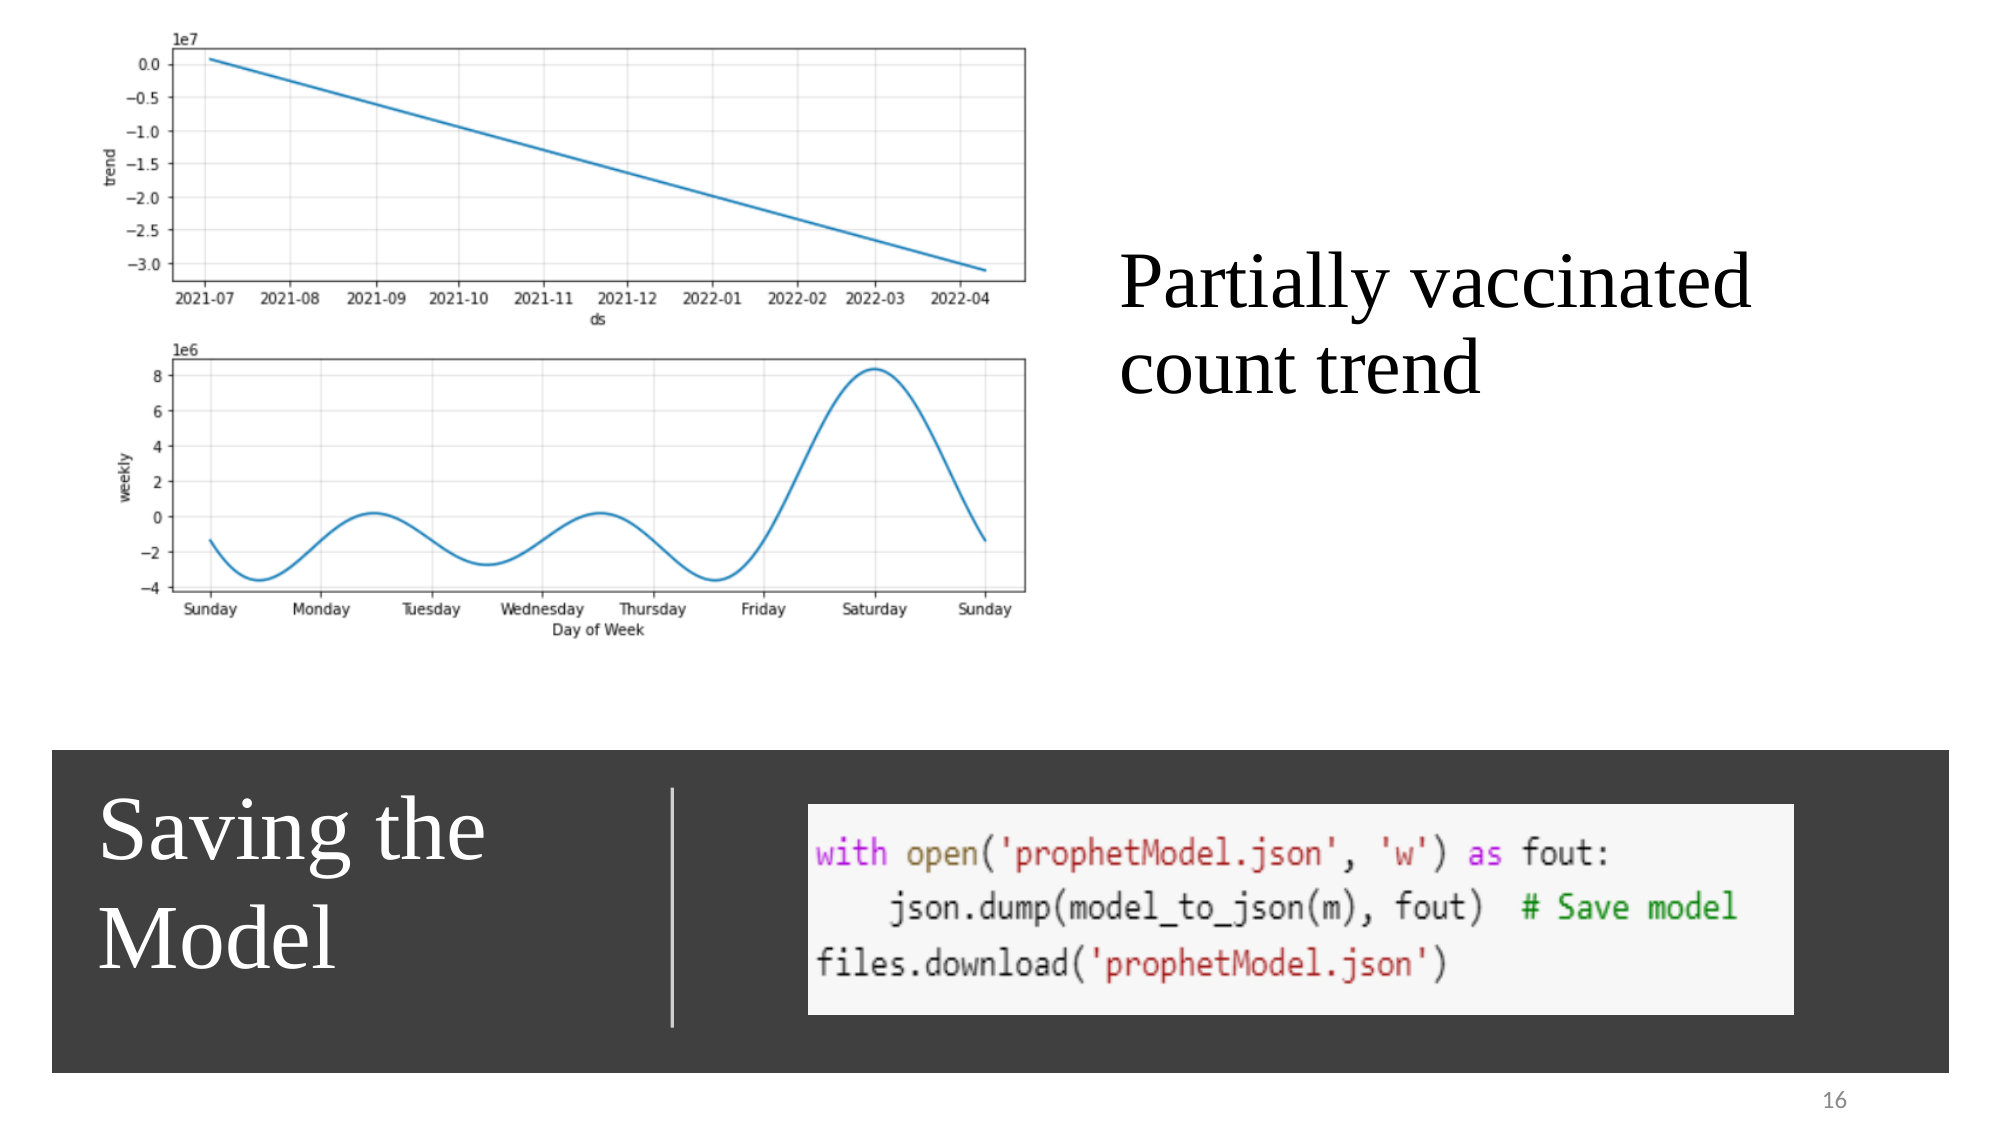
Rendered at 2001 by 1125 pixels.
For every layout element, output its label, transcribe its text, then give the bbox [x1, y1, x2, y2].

text_box Partially vaccinated count trend [1104, 230, 1939, 419]
picture [808, 804, 1794, 1015]
slide_number 16 [1412, 1069, 1863, 1125]
text_box [61, 759, 1939, 1064]
picture [98, 16, 1092, 673]
text_box Saving the Model [83, 760, 652, 995]
